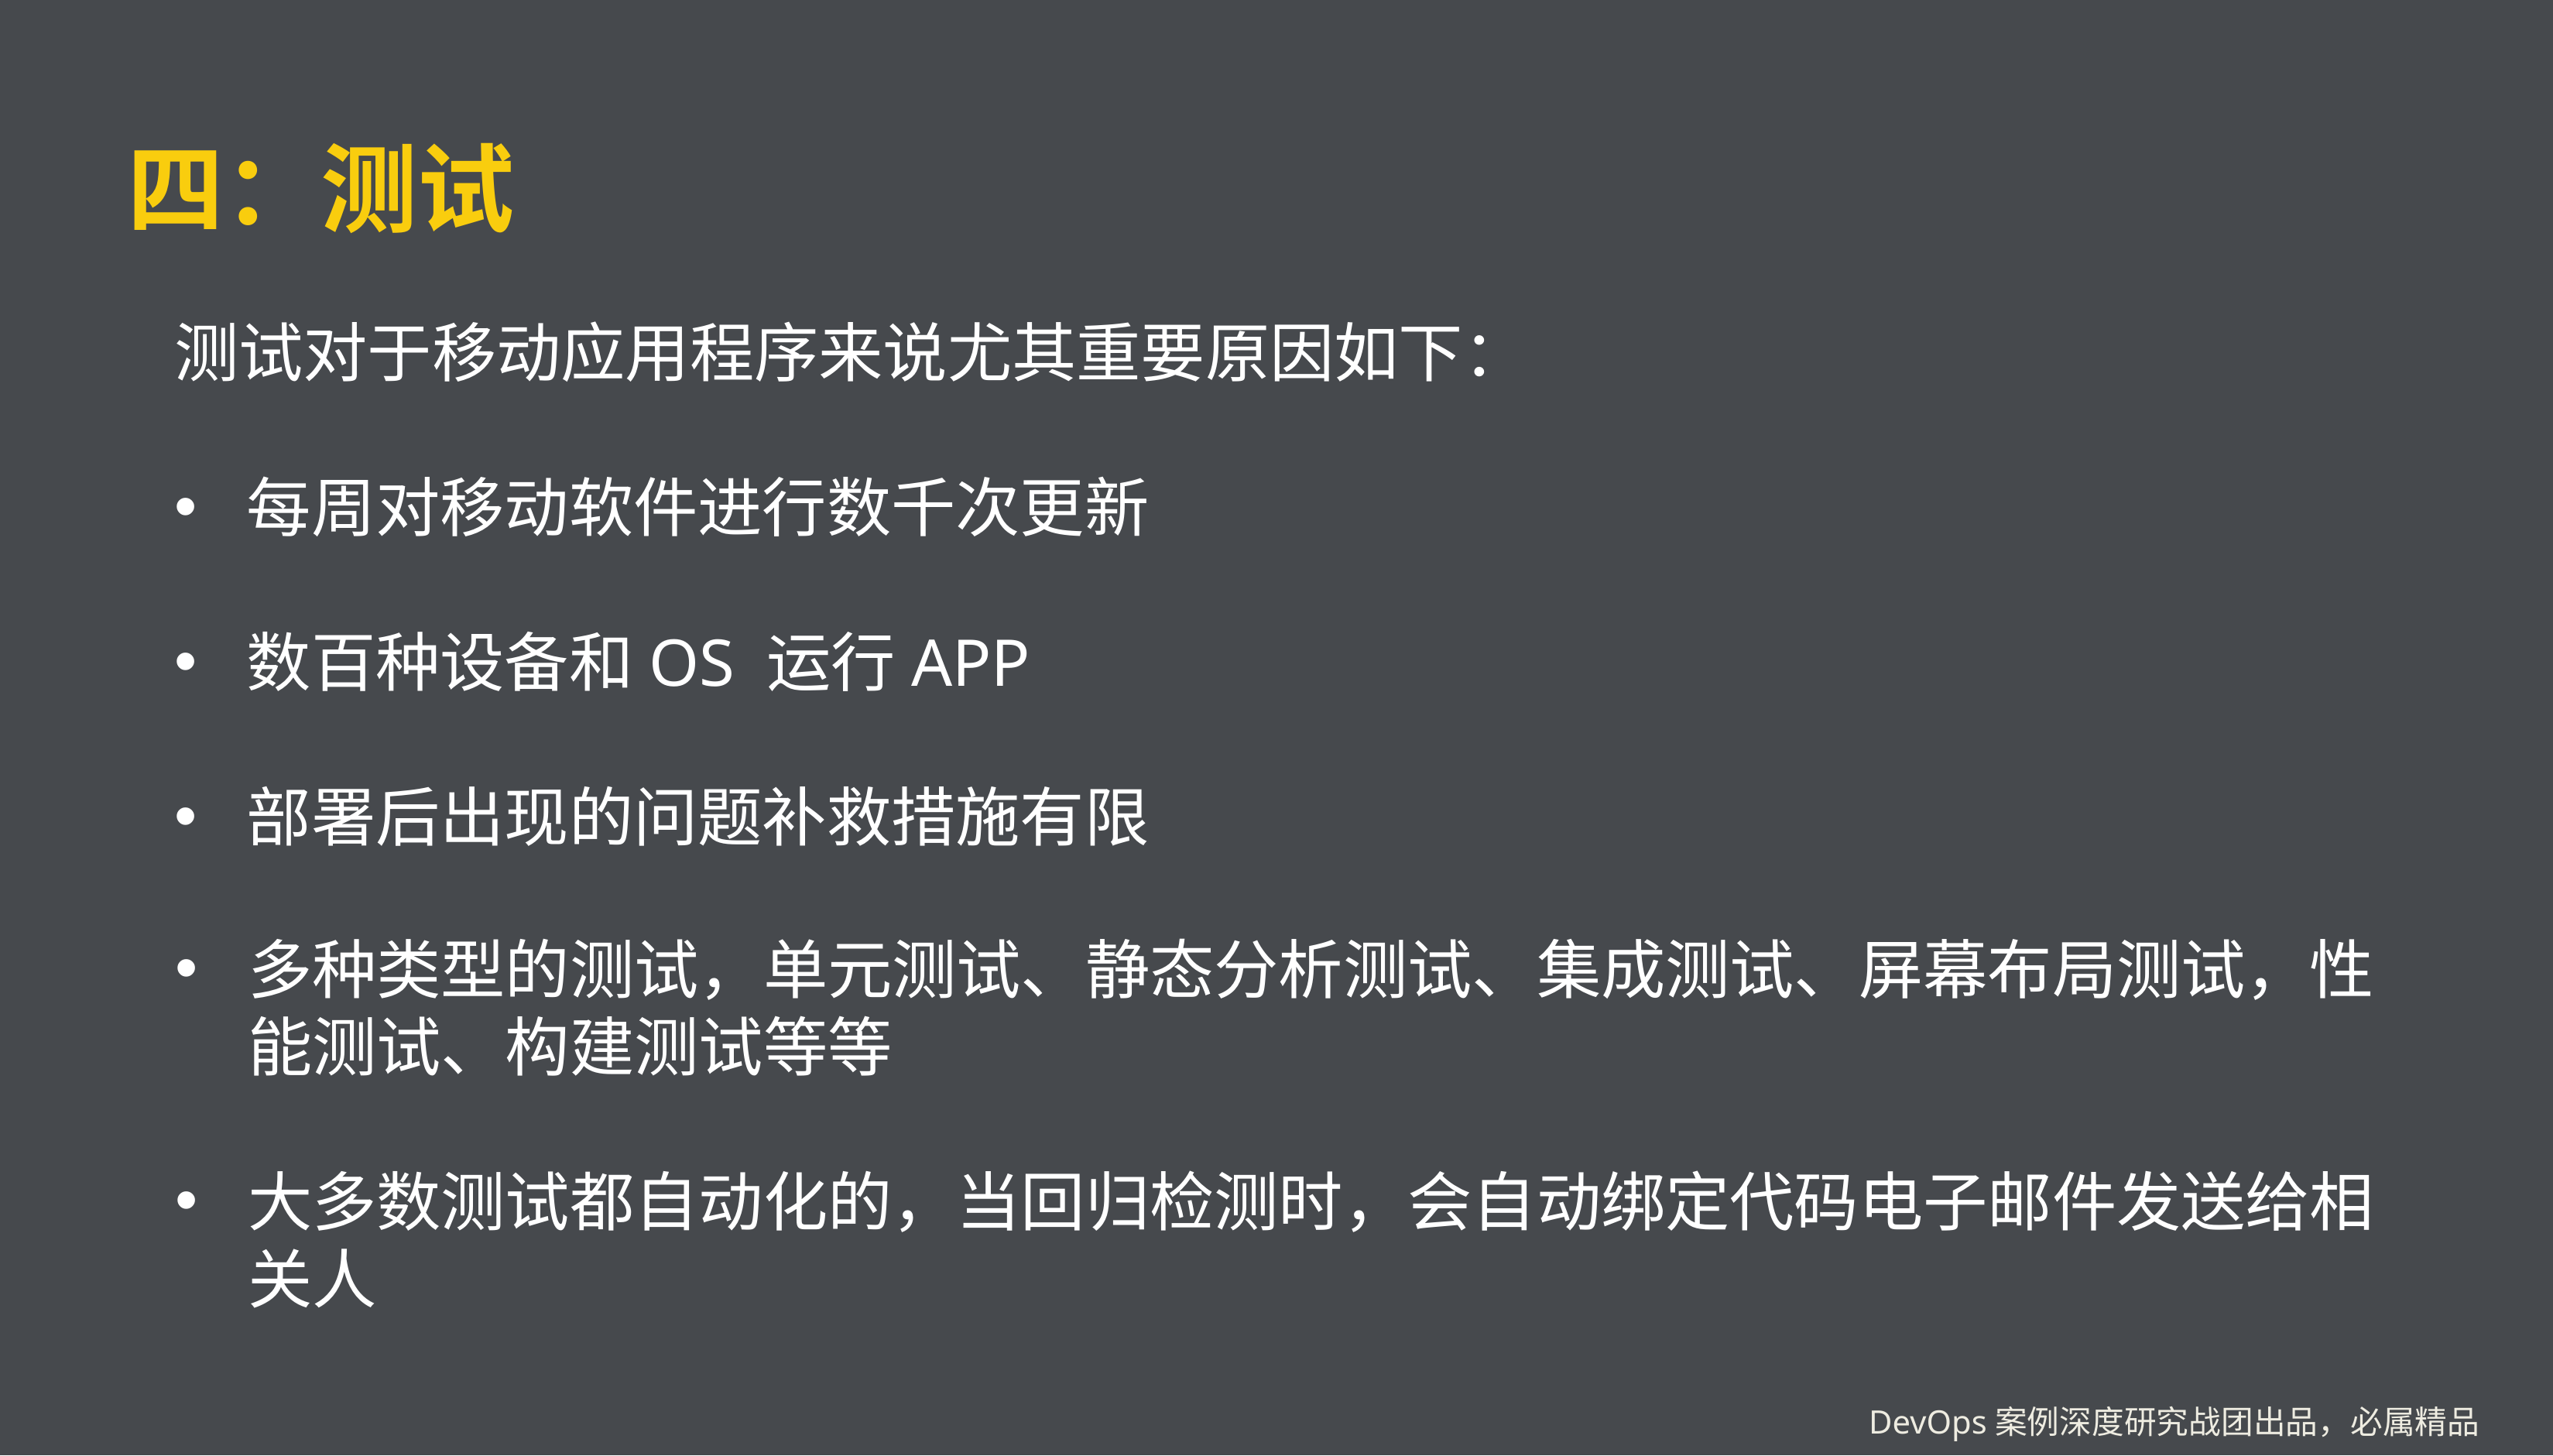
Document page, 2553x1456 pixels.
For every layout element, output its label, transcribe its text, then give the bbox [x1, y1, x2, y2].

title 四：测试 [127, 128, 2425, 372]
text_box 测试对于移动应用程序来说尤其重要原因如下： 每周对移动软件进行数千次更新 数百种设备和OS 运行APP 部署后出现的问题补救措施有限 [163, 307, 2389, 860]
text_box 多种类型的测试，单元测试、静态分析测试、集成测试、屏幕布局测试，性能测试、构建测试等等 大多数测试都自动化的，当回归检测时，会自动绑定代码电子邮件发送给相关人 [163, 923, 2390, 1322]
